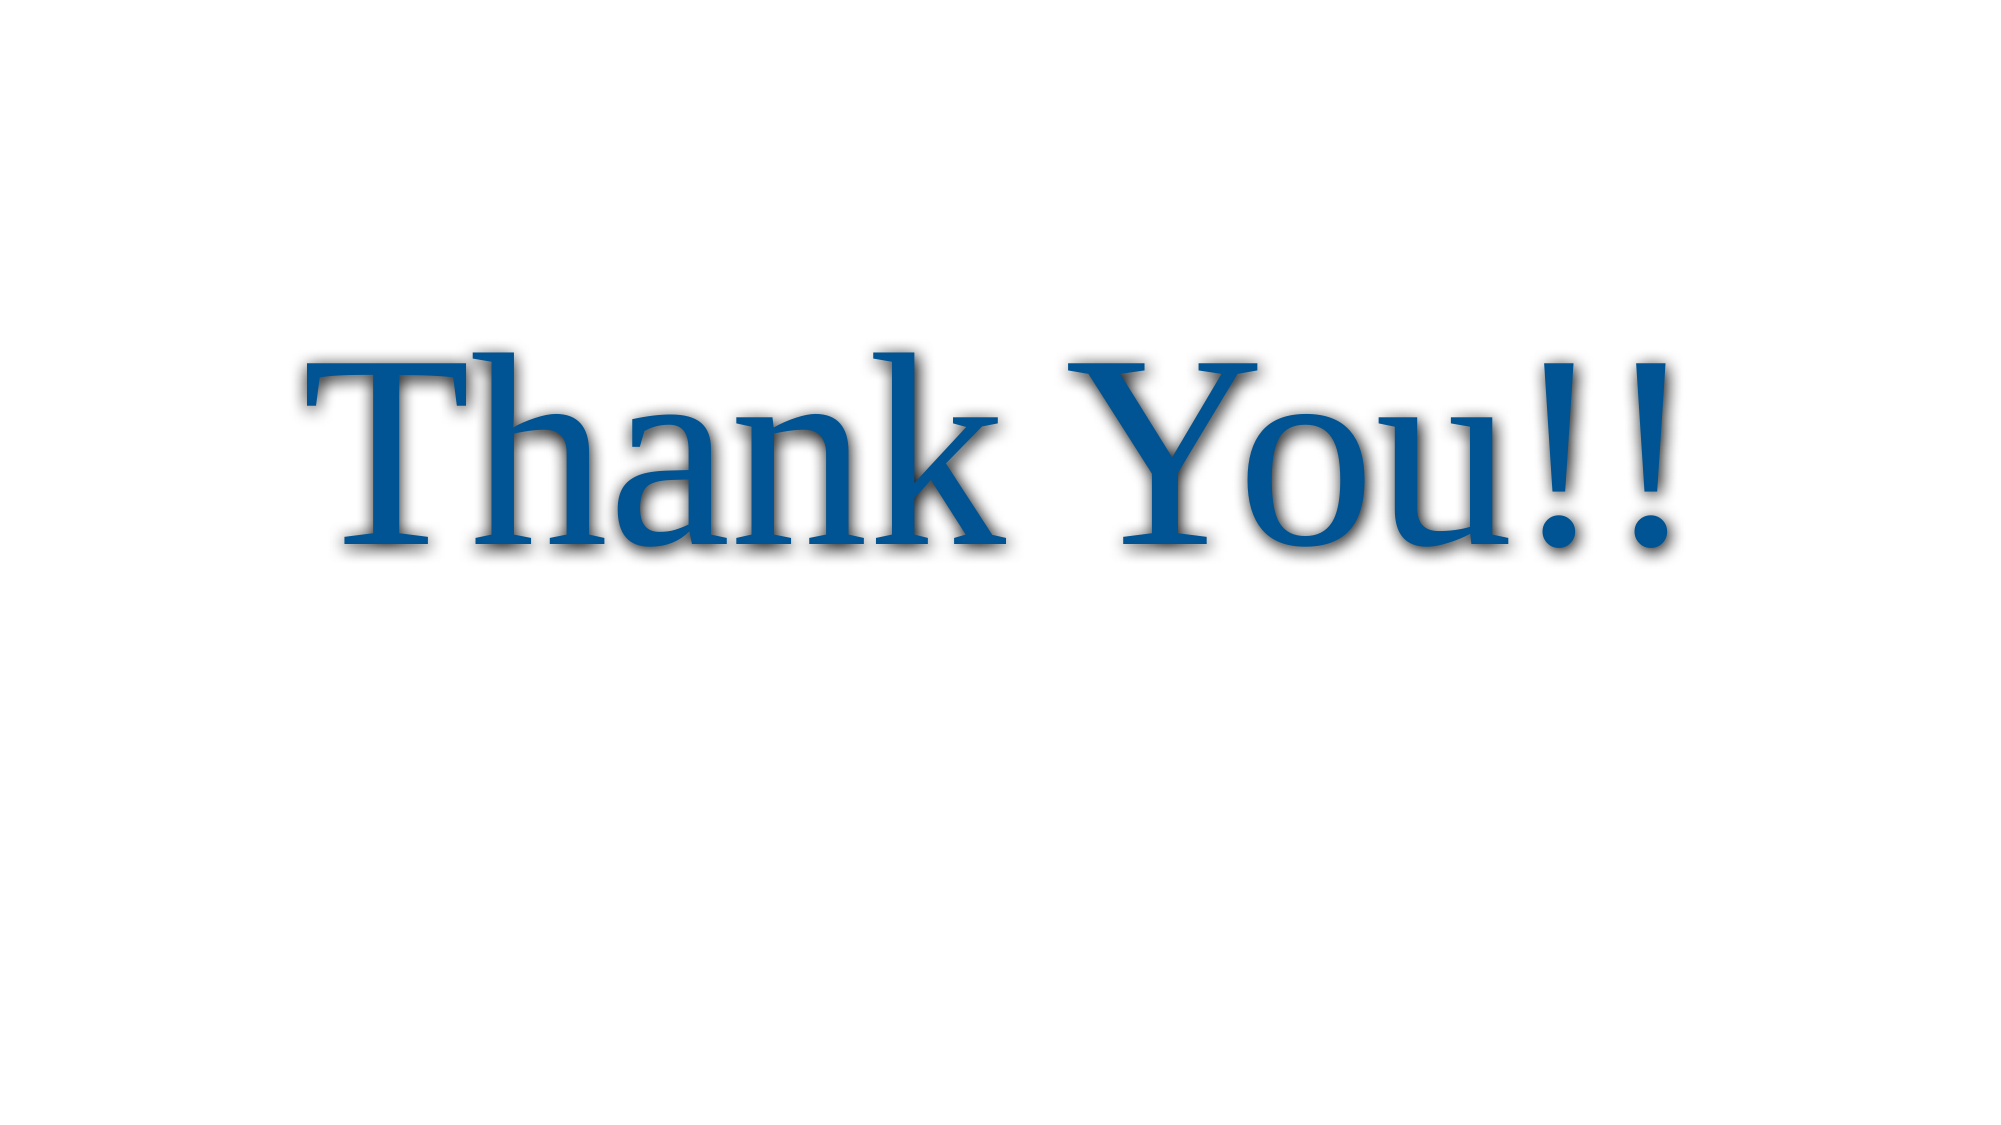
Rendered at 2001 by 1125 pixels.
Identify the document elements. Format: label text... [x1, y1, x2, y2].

title Thank You!! [281, 156, 1719, 754]
